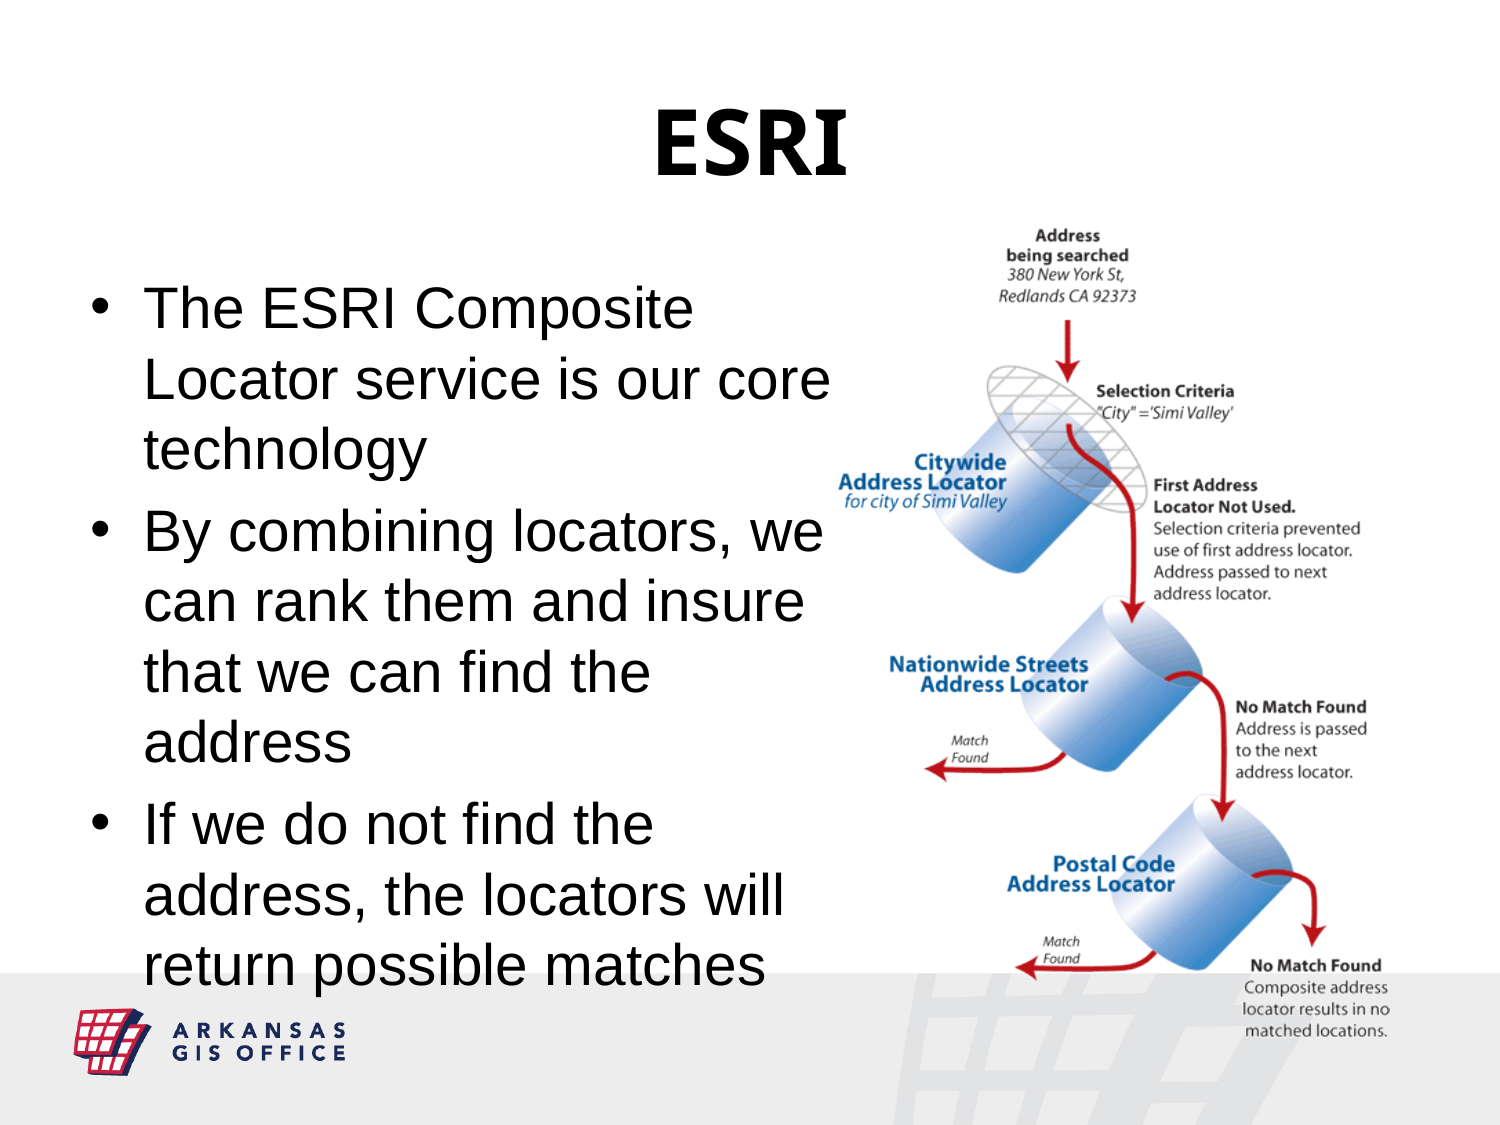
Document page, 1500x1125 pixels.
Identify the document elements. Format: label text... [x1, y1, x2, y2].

picture [0, 0, 1500, 1125]
title ESRI [75, 45, 1425, 233]
list The ESRI Composite Locator service is our core technology By combining locators, we can rank them and insure that we can find the address If we do not find the address, the locators will return possible matches [75, 262, 832, 1005]
